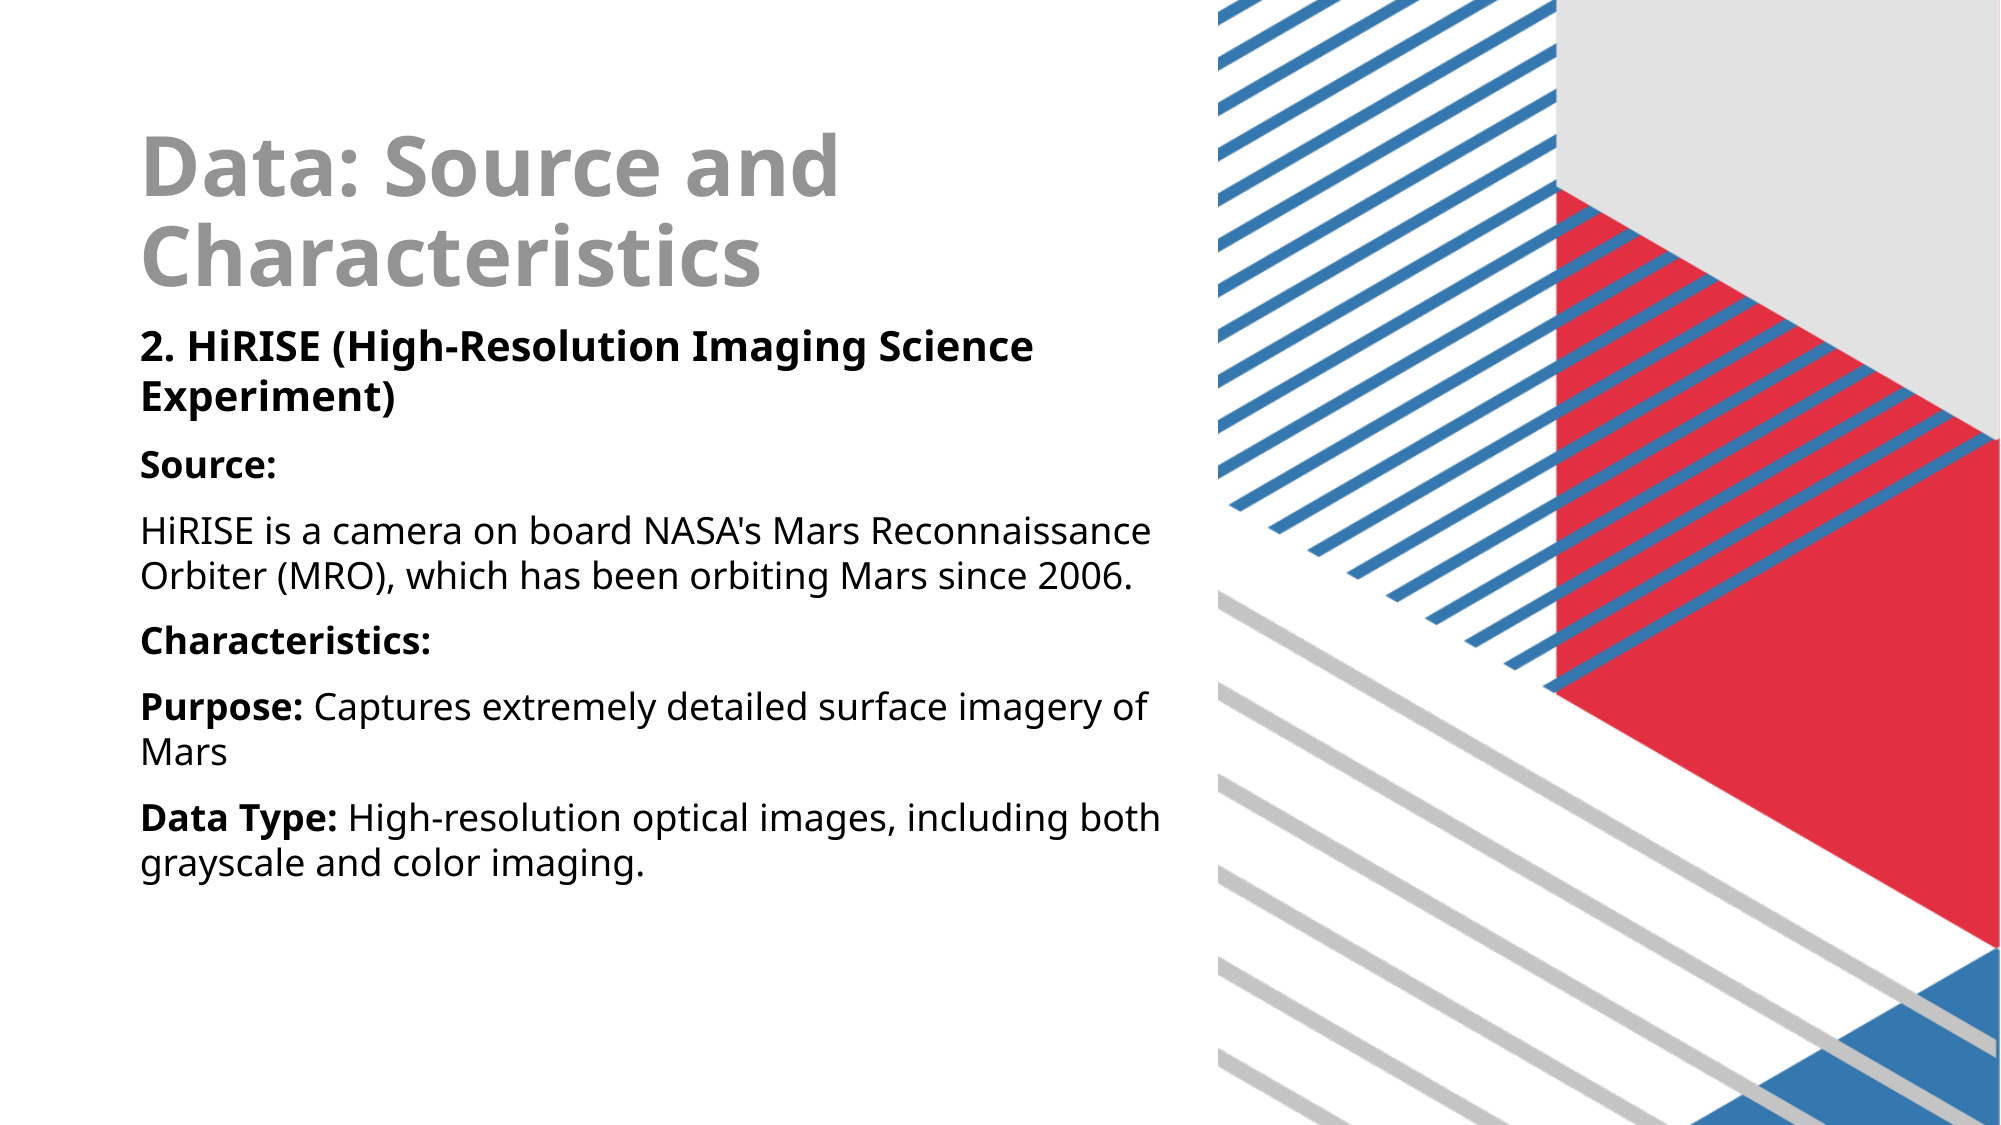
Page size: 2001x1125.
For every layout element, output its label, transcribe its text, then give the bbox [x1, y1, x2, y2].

list 2. HiRISE (High-Resolution Imaging Science Experiment) Source: ​ HiRISE is a camera on board NASA's Mars Reconnaissance Orbiter (MRO), which has been orbiting Mars since 2006. ​​ Characteristics: ​ Purpose: Captures extremely detailed surface imagery of Mars​ Data Type: High-resolution optical images, including both grayscale and color imaging. ​ [125, 312, 1188, 1099]
picture [1218, 0, 2000, 1125]
title Data: Source and Characteristics [125, 117, 1188, 312]
